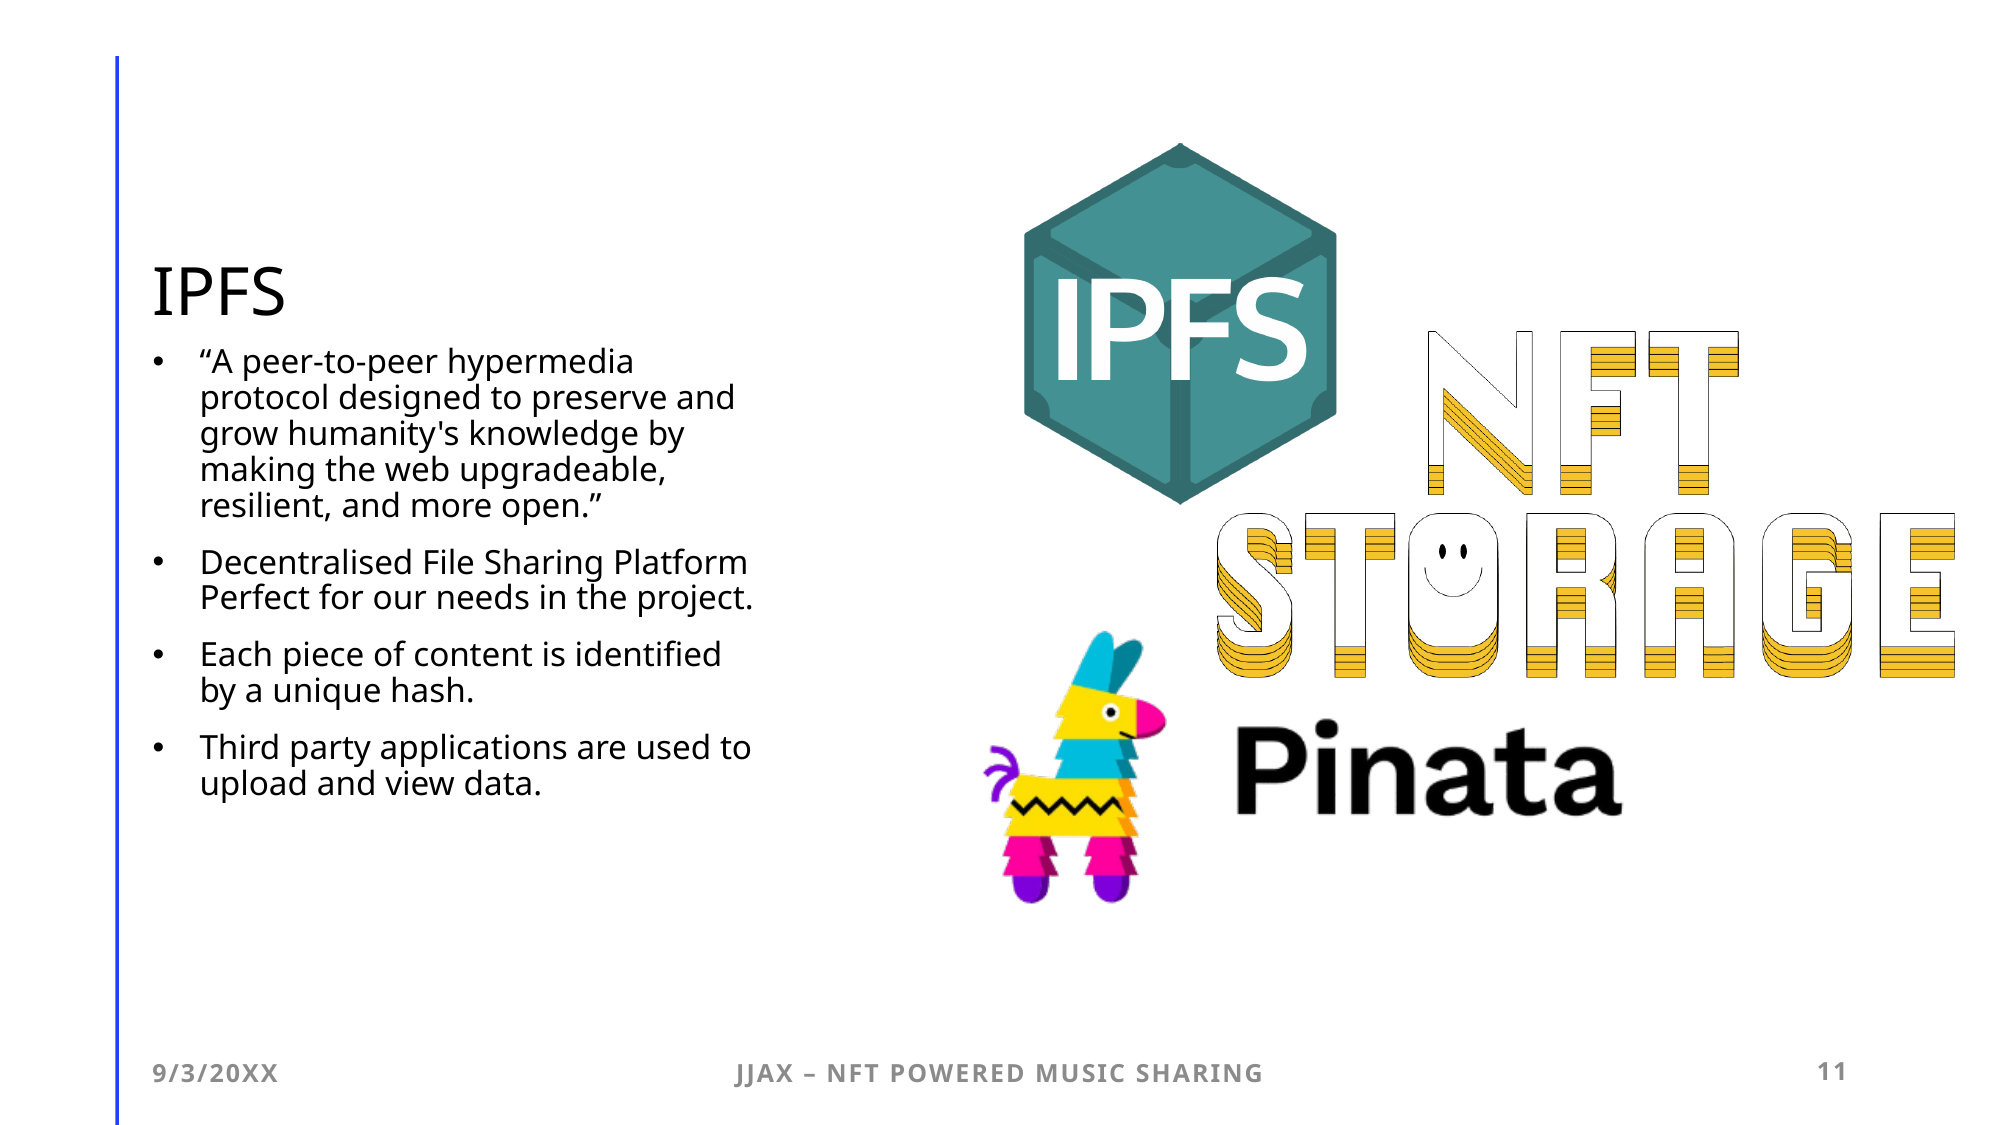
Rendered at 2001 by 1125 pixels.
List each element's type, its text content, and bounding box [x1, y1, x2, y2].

slide_number 11 [1412, 1042, 1863, 1103]
title IPFS [137, 75, 783, 337]
list “A peer-to-peer hypermedia protocol designed to preserve and grow humanity's knowledge by making the web upgradeable, resilient, and more open.” Decentralised File Sharing Platform Perfect for our needs in the project. Each piece of content is identified by a unique hash. Third party applications are used to upload and view data. [137, 337, 783, 963]
footer JJAX – NFT powered Music Sharing [662, 1042, 1338, 1103]
picture [912, 143, 1955, 963]
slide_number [137, 1042, 588, 1103]
